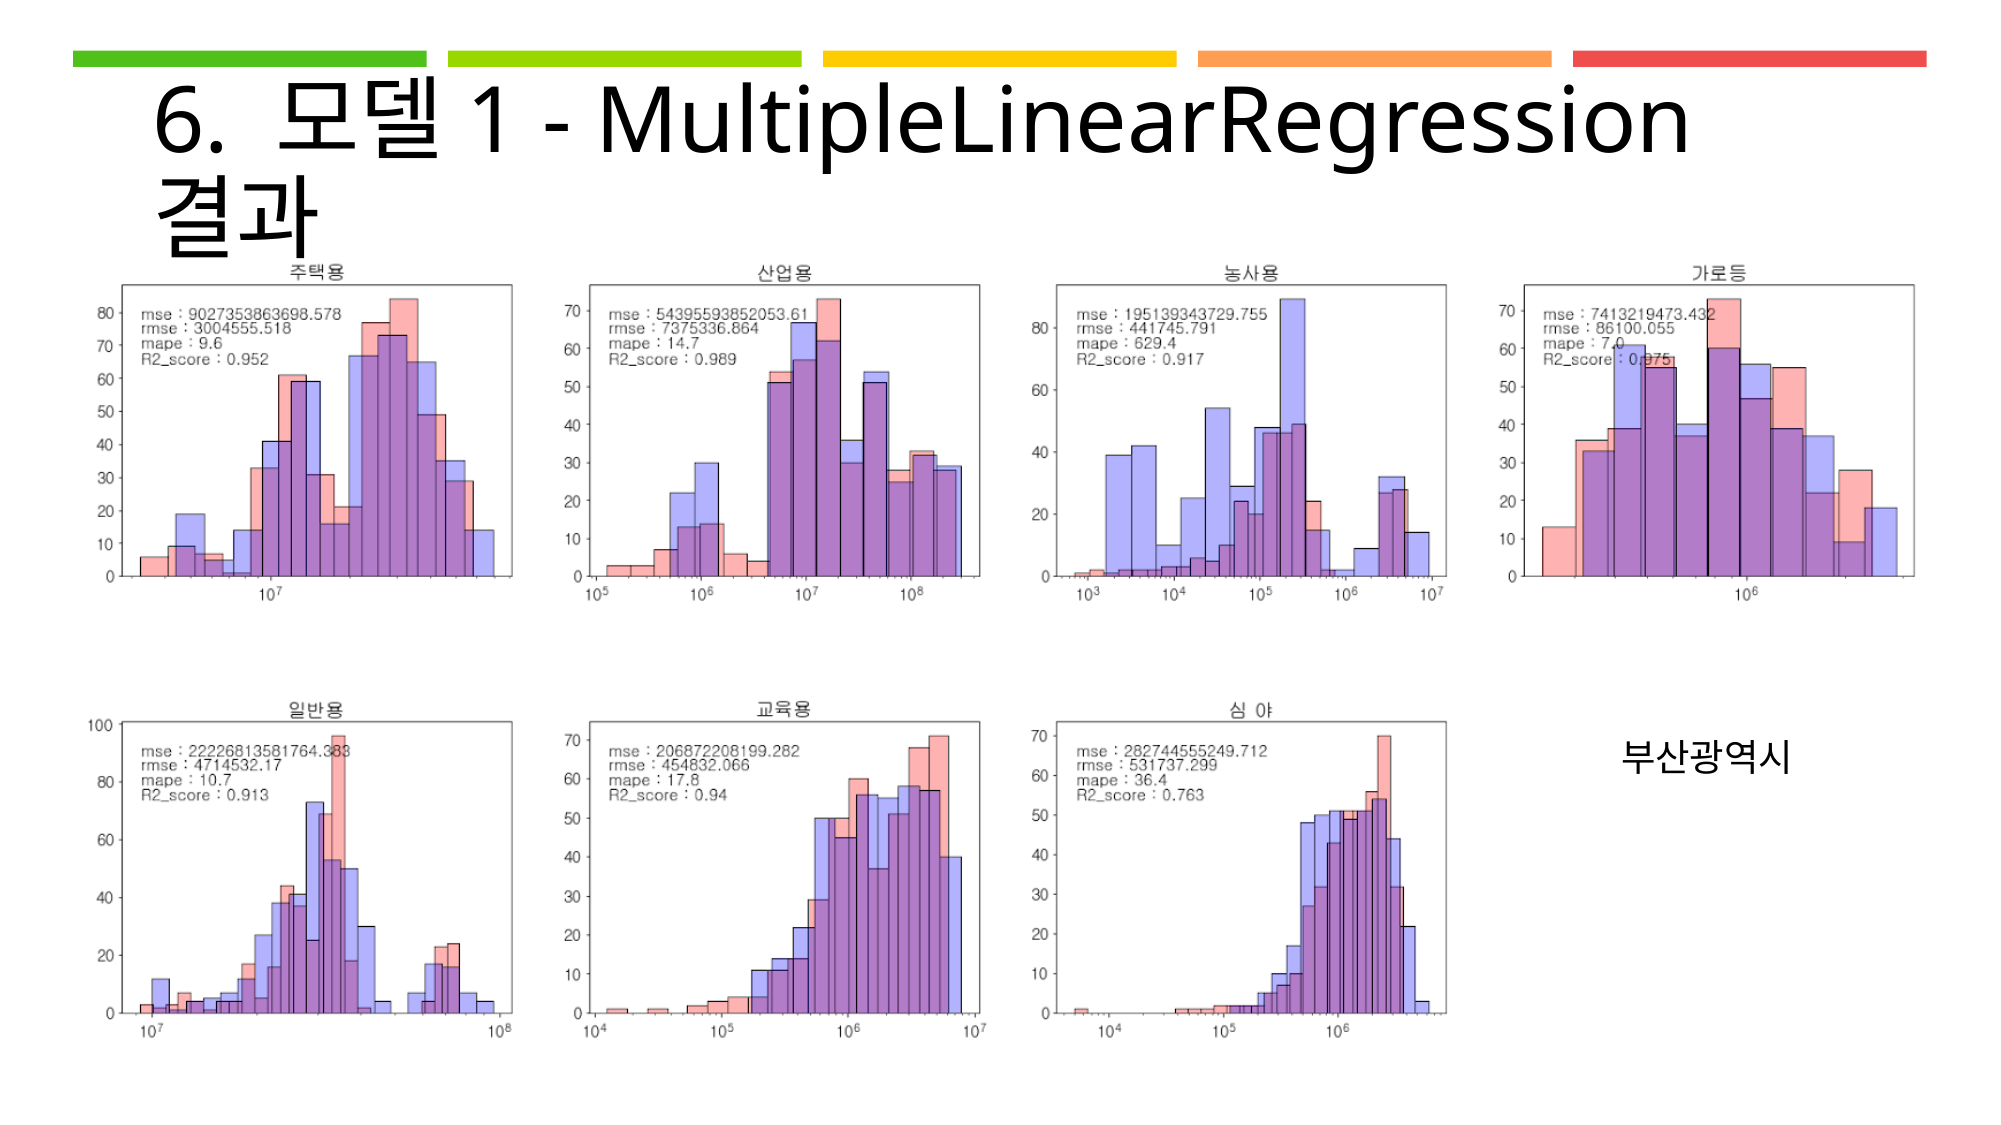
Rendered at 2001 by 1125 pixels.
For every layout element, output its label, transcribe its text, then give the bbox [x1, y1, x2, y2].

picture [79, 251, 1921, 1047]
title 6. 모델1 - MultipleLinearRegression 결과 [137, 67, 1863, 251]
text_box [73, 50, 1927, 67]
